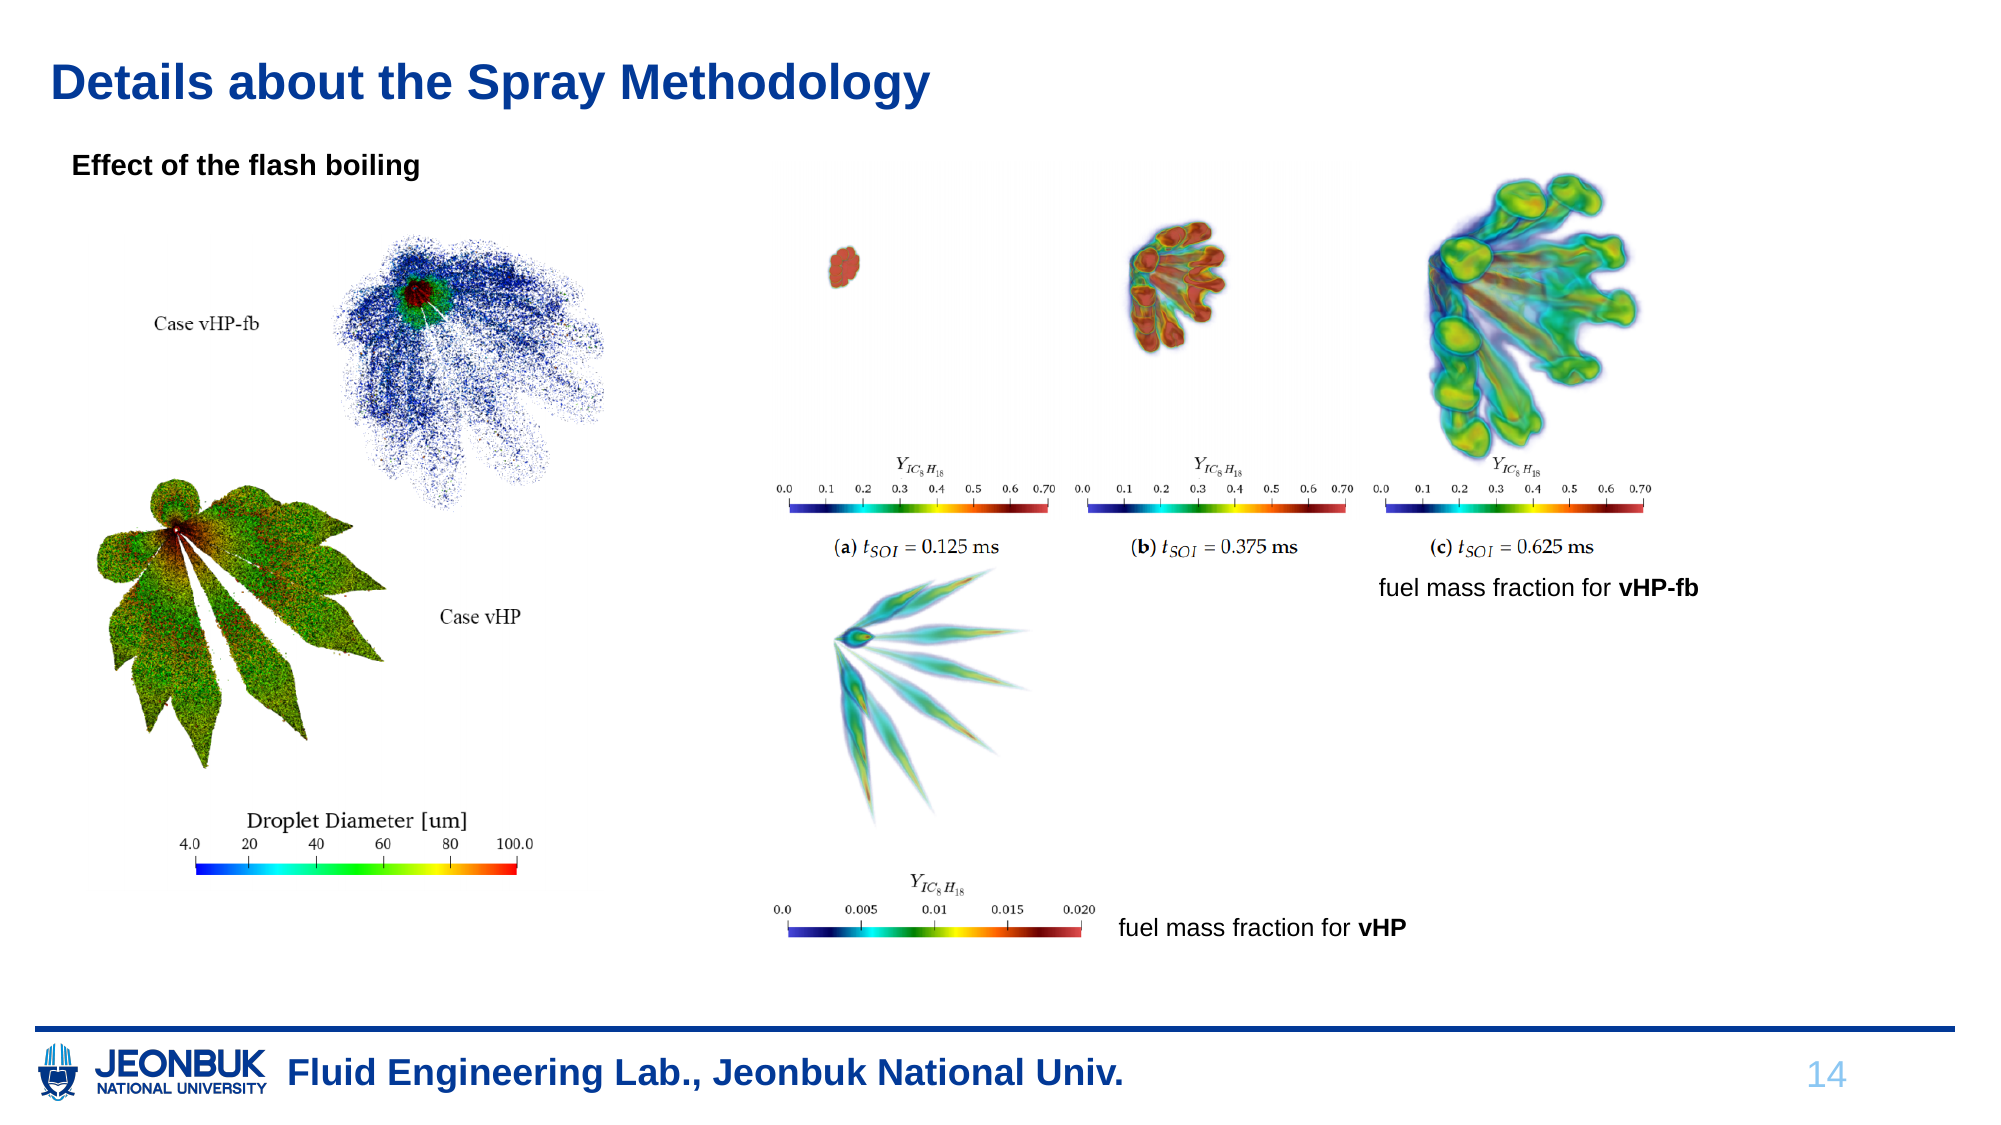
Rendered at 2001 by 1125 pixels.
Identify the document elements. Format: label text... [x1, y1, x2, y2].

text_box Effect of the flash boiling [56, 139, 437, 189]
picture [764, 563, 1099, 950]
text_box fuel mass fraction for vHP-fb [1364, 563, 1715, 609]
picture [86, 234, 604, 891]
slide_number 14 [1412, 1042, 1863, 1103]
picture [35, 1040, 311, 1101]
picture [764, 139, 1675, 562]
text_box fuel mass fraction for vHP [1103, 904, 1423, 949]
title Details about the Spray Methodology [35, 36, 1761, 131]
